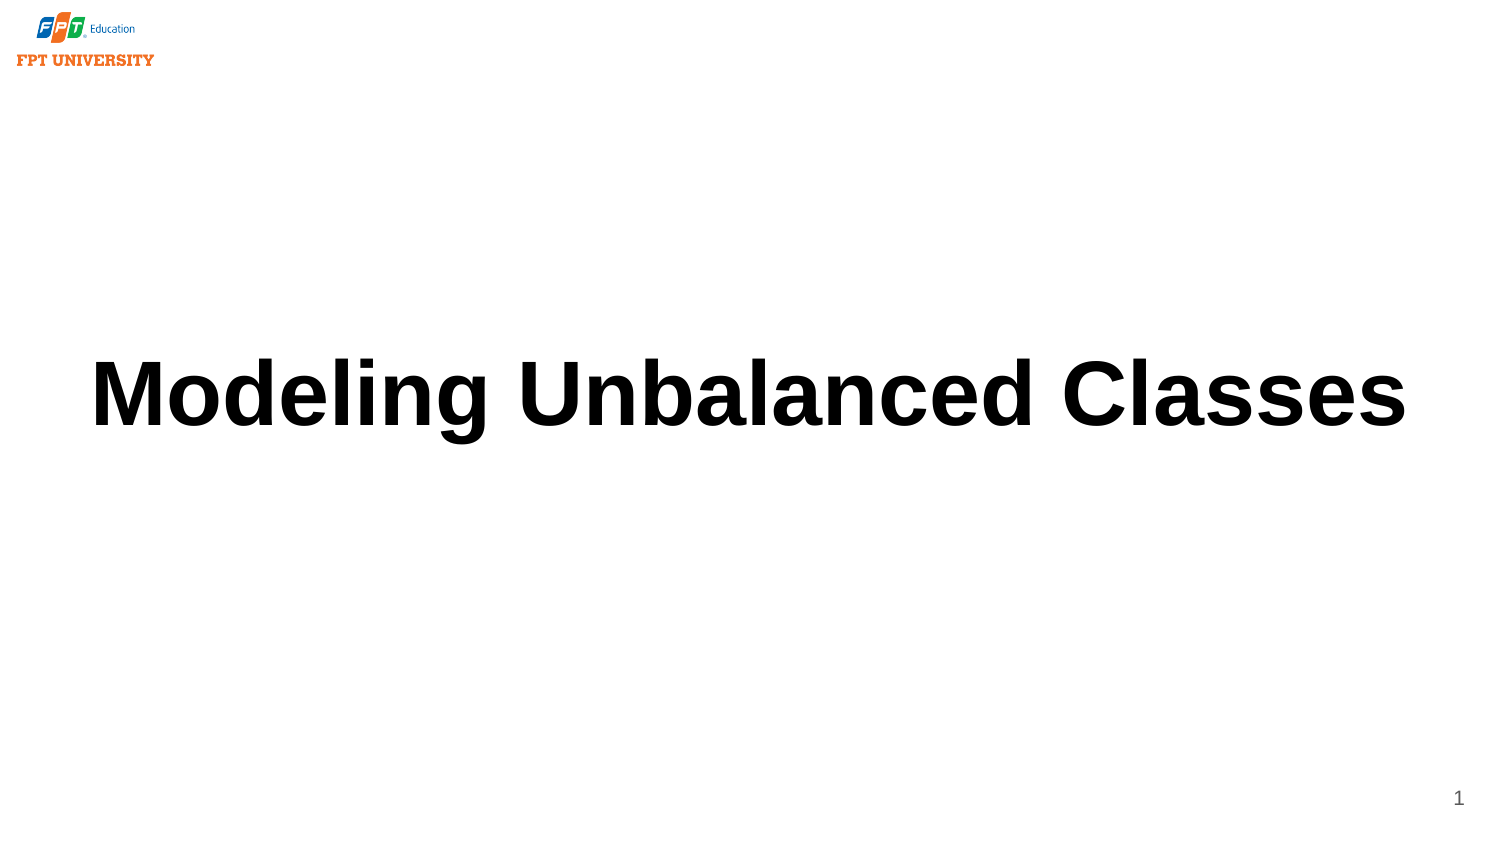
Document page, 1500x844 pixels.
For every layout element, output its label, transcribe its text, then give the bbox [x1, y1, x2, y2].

slide_number 1 [1389, 764, 1480, 830]
picture [11, 1, 160, 77]
title Modeling Unbalanced Classes [51, 122, 1449, 459]
